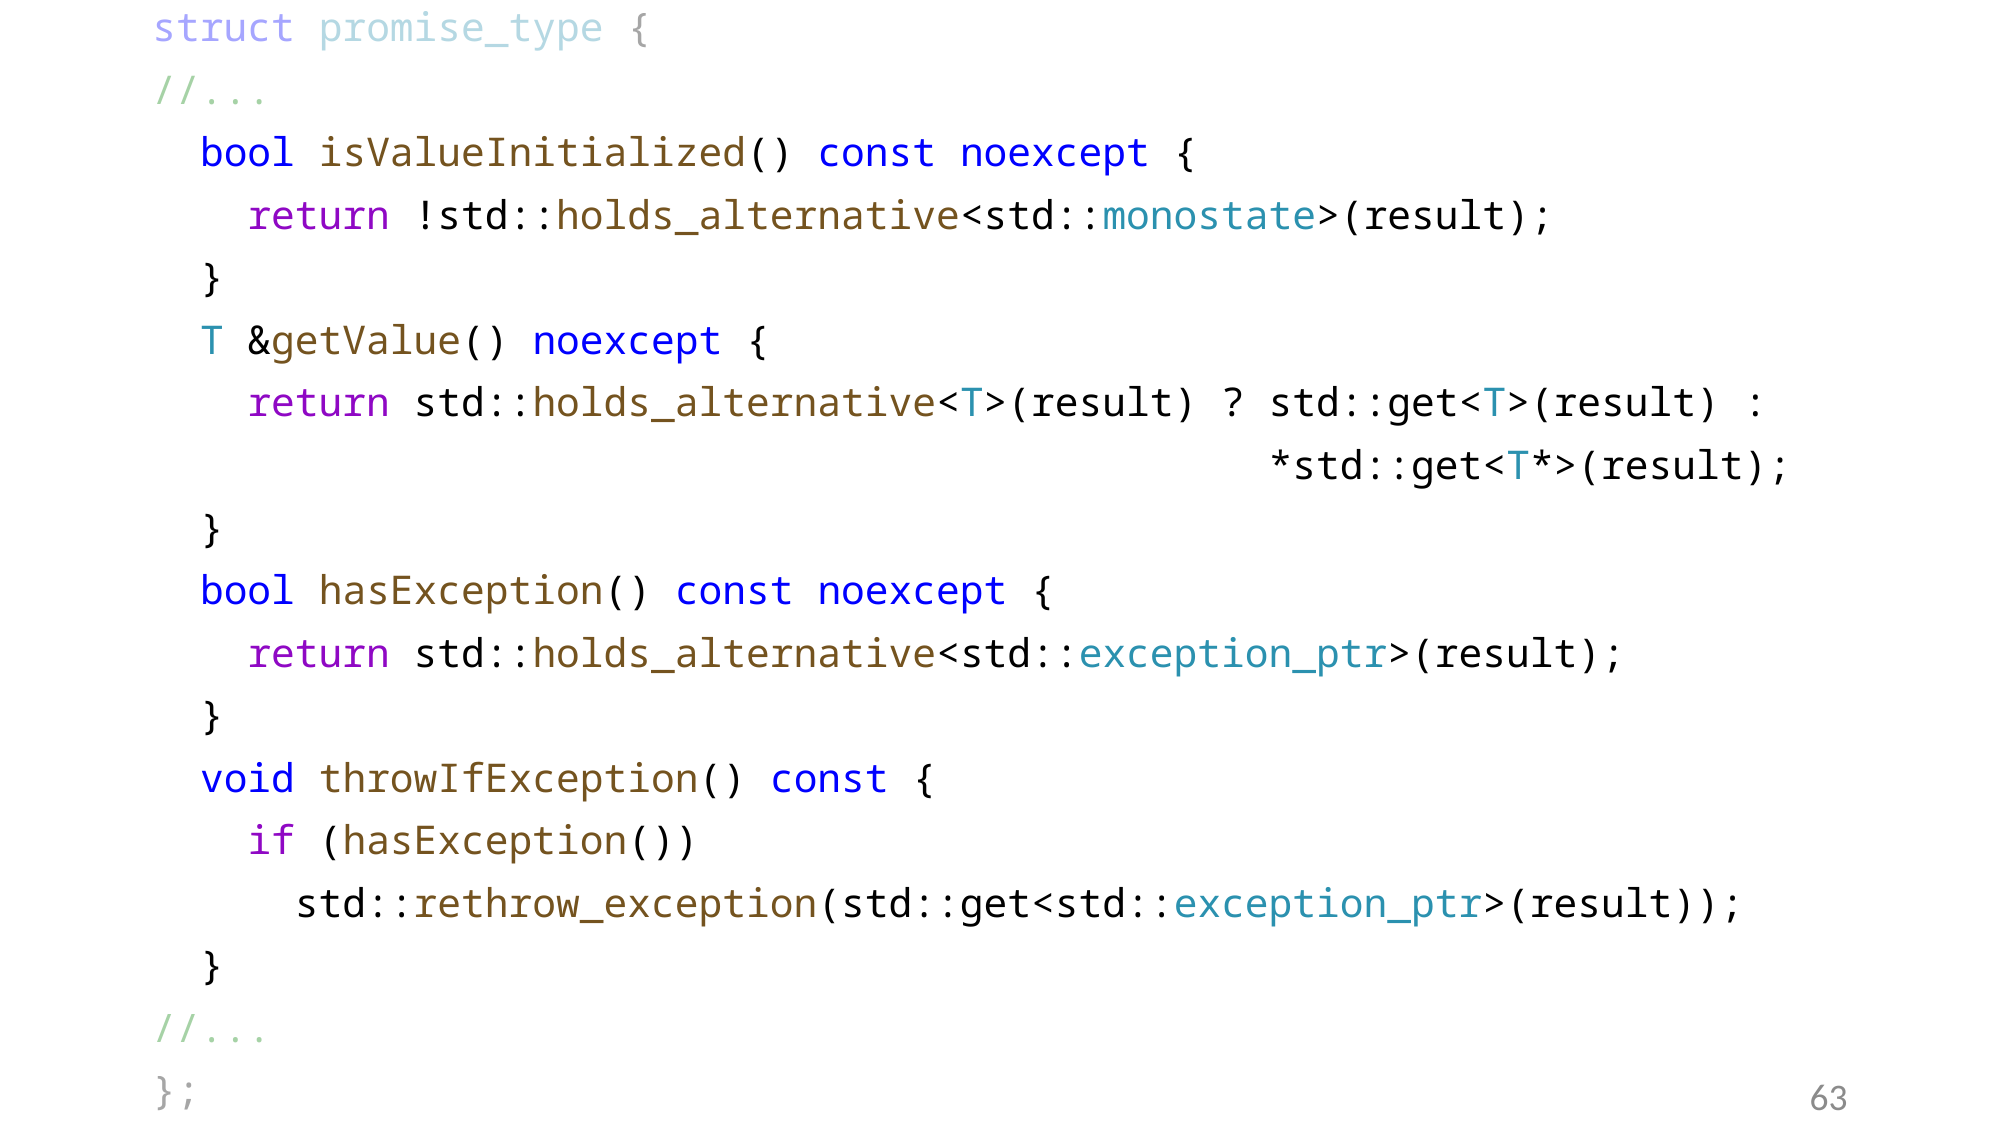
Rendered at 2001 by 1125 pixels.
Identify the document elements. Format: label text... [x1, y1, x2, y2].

slide_number 63 [1412, 1065, 1863, 1125]
list struct promise_type { //... bool isValueInitialized() const noexcept { return !std::holds_alternative<std::monostate>(result); } T &getValue() noexcept { return std::holds_alternative<T>(result) ? std::get<T>(result) : *std::get<T*>(result); } bool hasException() const noexcept { return std::holds_alternative<std::exception_ptr>(result); } void throwIfException() const { if (hasException()) std::rethrow_exception(std::get<std::exception_ptr>(result)); } //... }; [137, 0, 2000, 1125]
